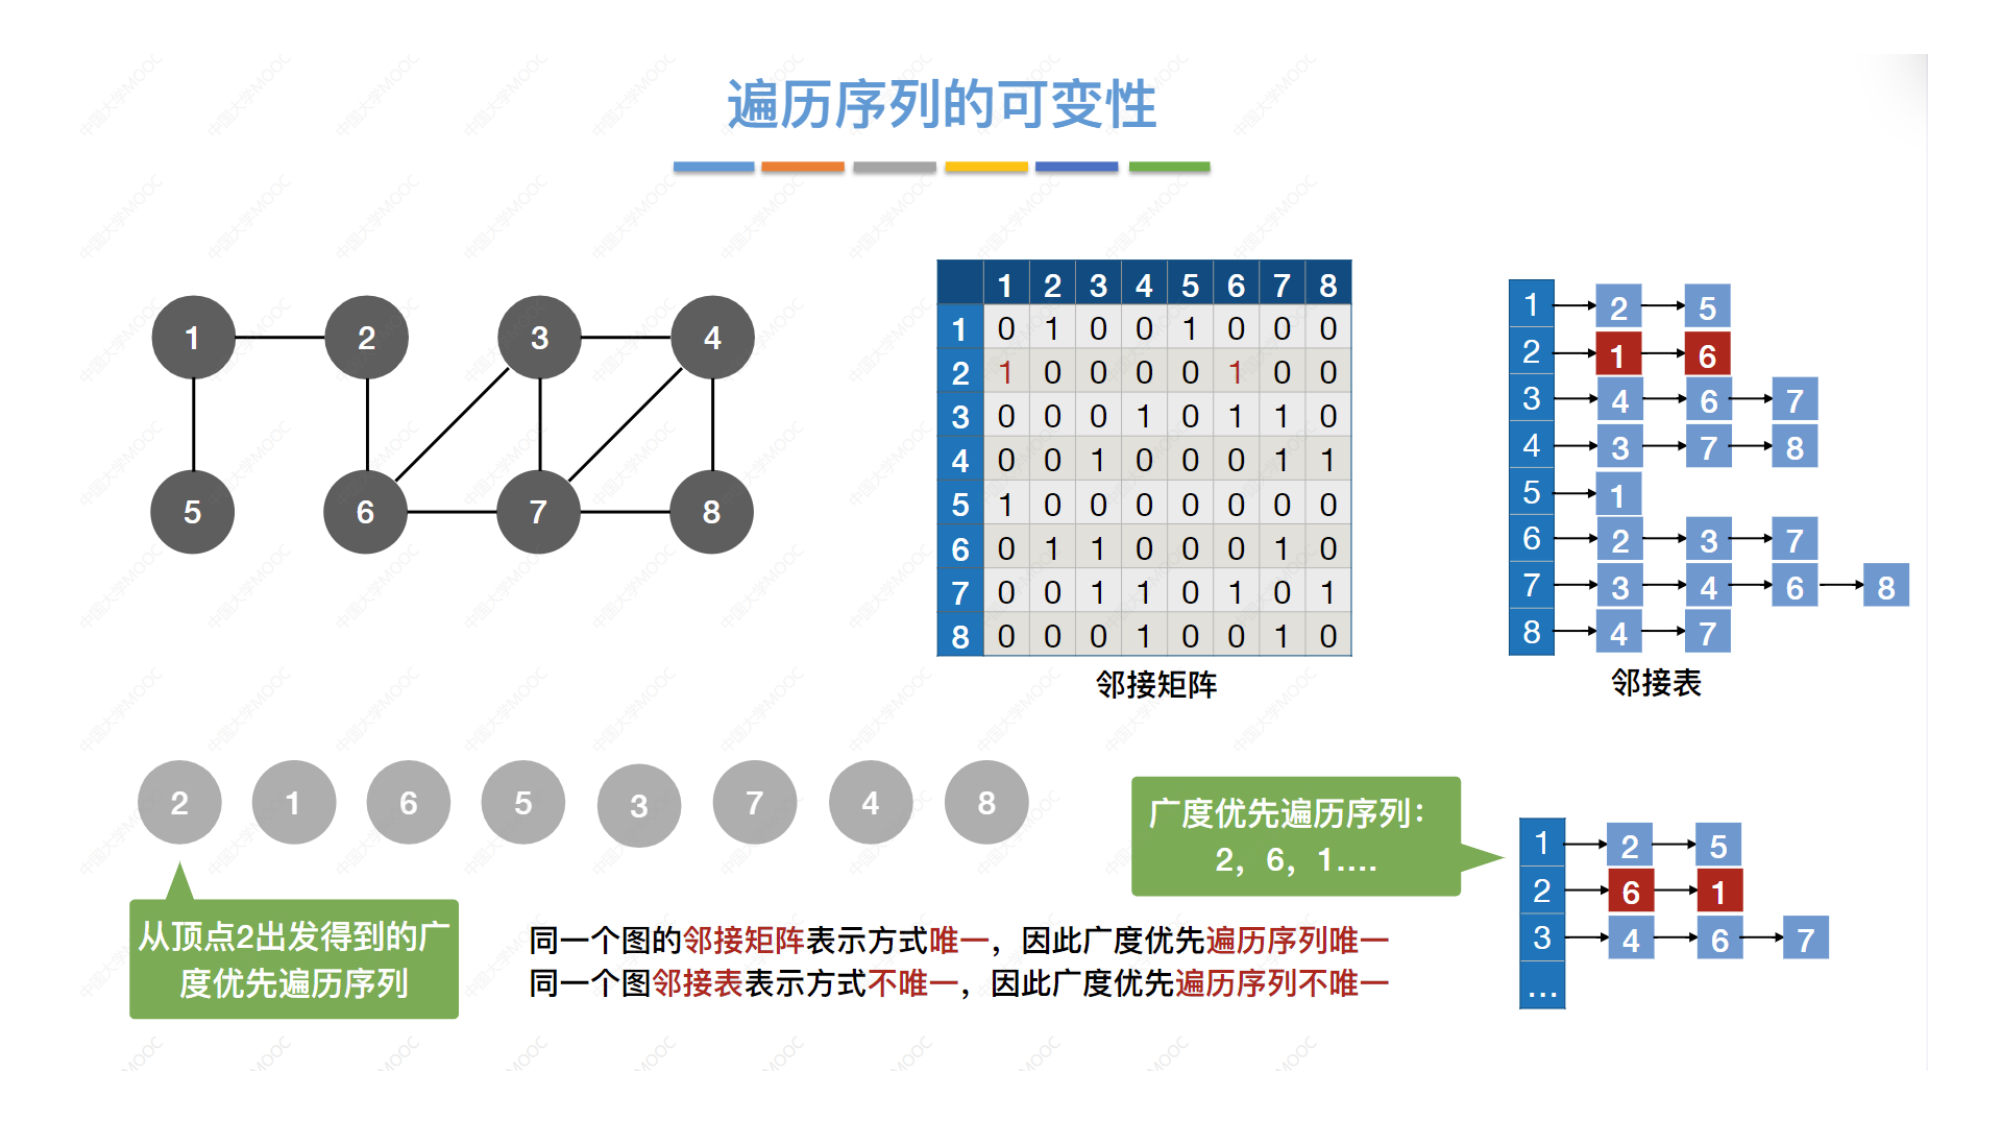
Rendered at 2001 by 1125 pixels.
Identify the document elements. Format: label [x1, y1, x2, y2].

picture [72, 54, 1928, 1071]
